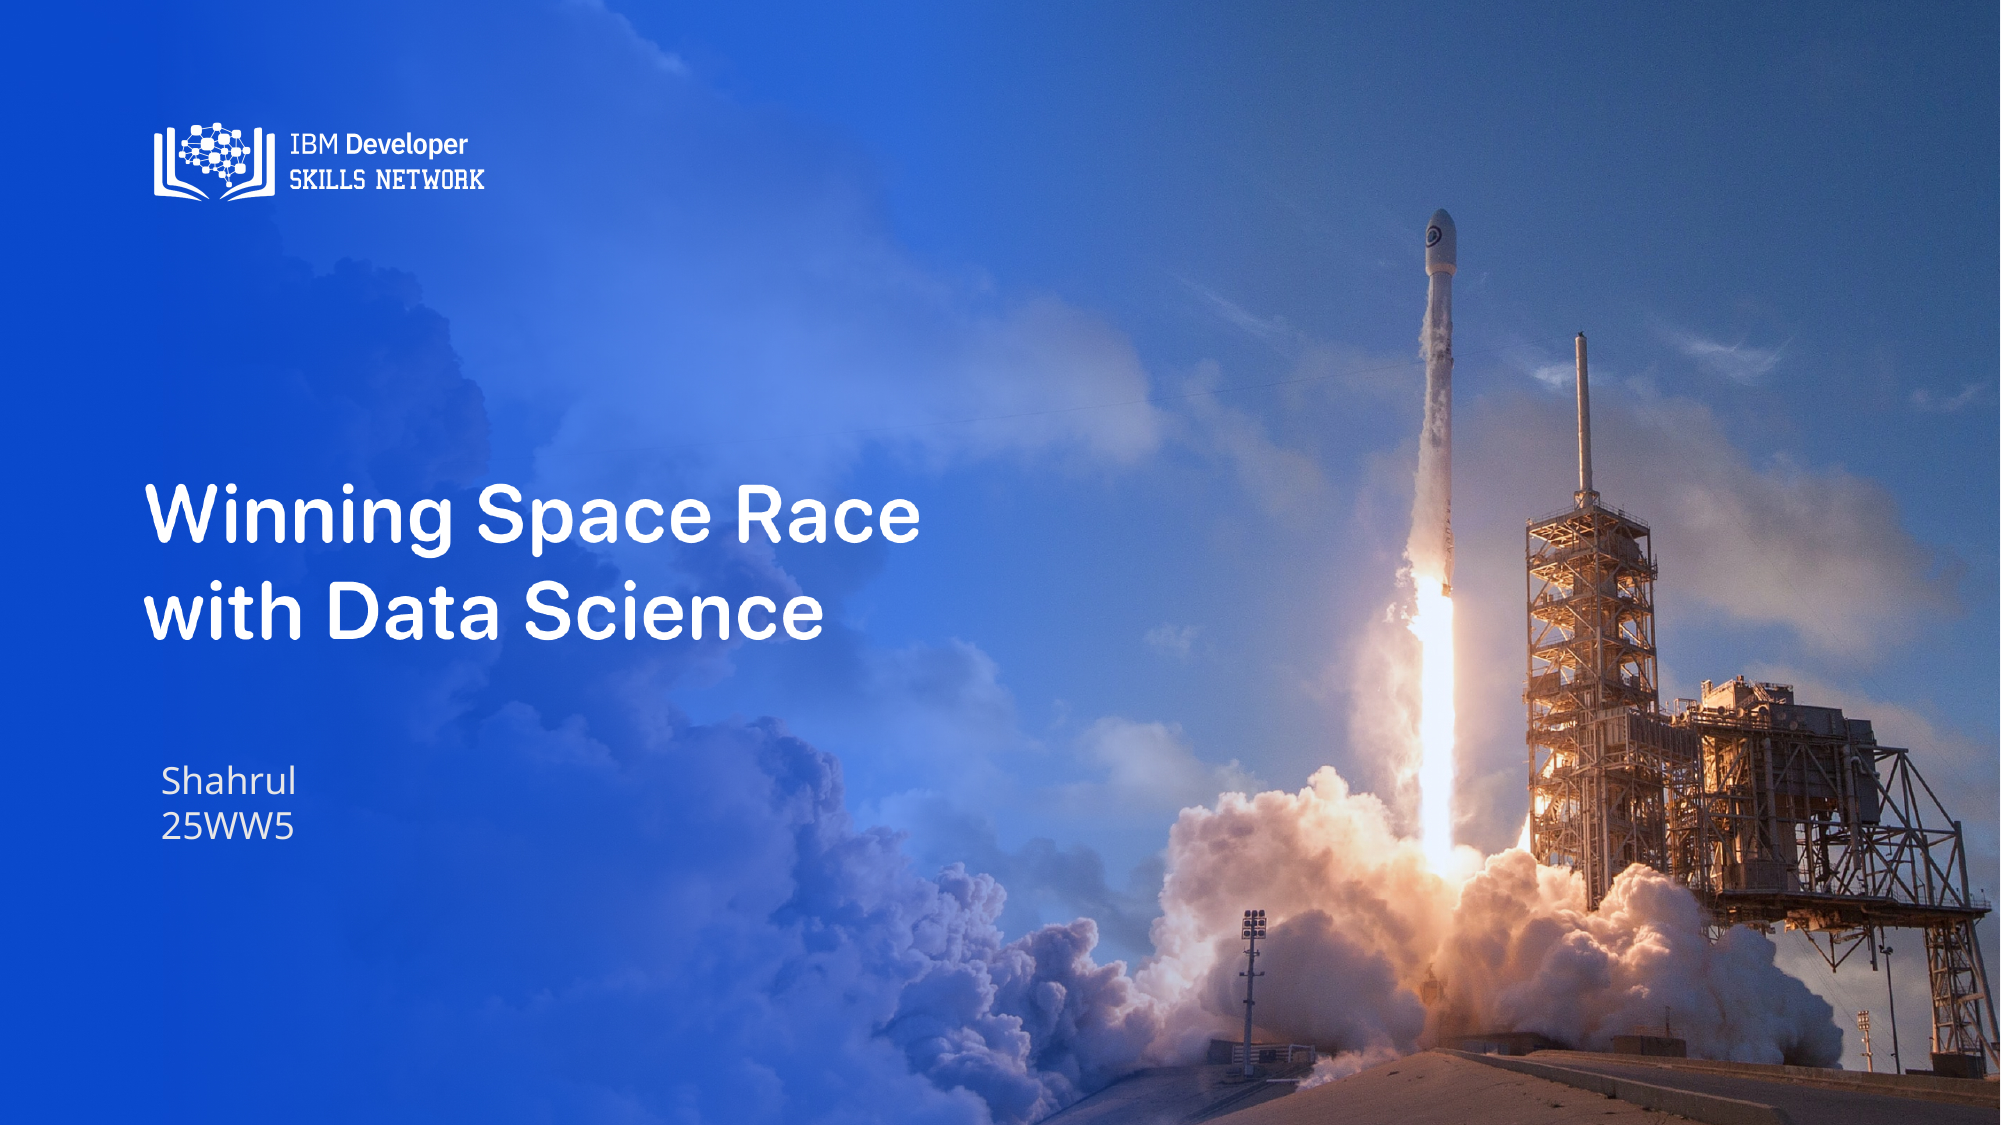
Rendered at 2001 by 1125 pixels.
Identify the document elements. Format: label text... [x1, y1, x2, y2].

text_box Shahrul 25WW5 [145, 749, 559, 855]
picture [0, 0, 2001, 1125]
